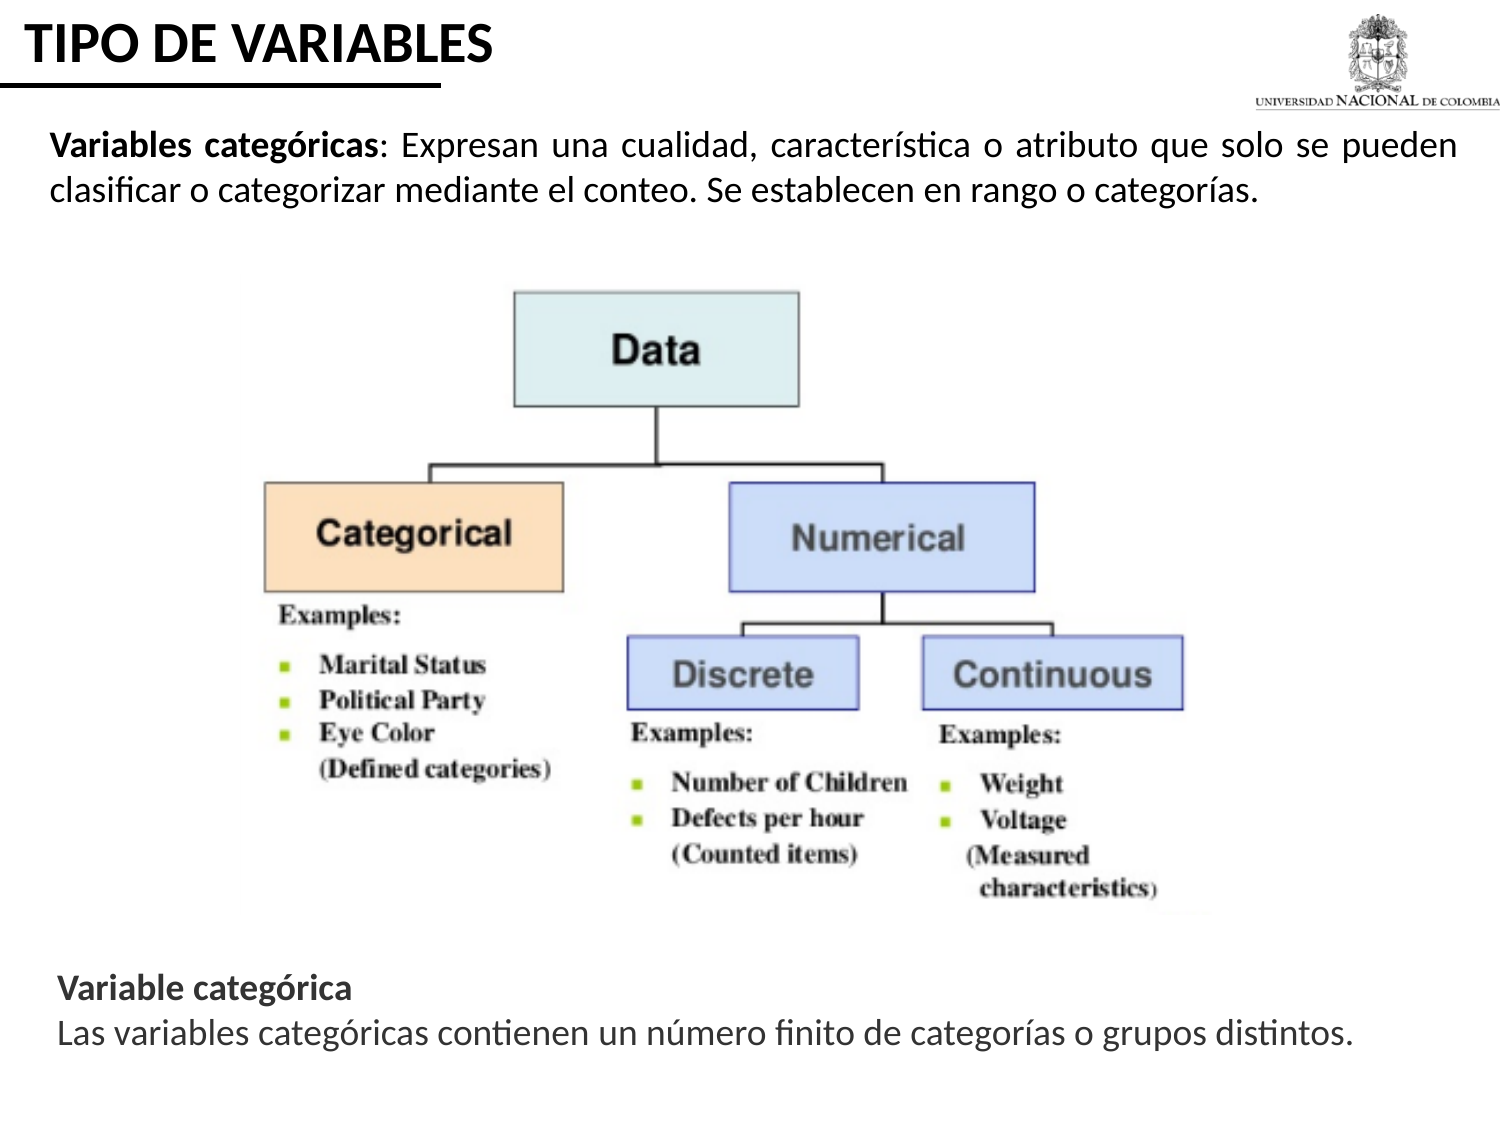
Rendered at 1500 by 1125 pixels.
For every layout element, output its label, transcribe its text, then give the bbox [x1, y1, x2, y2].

picture [239, 274, 1212, 915]
text_box Variables categóricas: Expresan una cualidad, característica o atributo que solo se pueden clasificar o categorizar mediante el conteo. Se establecen en rango o categorías. [34, 112, 1474, 218]
text_box Variable categórica Las variables categóricas contienen un número finito de categorías o grupos distintos. [47, 915, 1404, 1110]
text_box TIPO DE VARIABLES [9, 0, 515, 83]
picture [1255, 14, 1500, 113]
